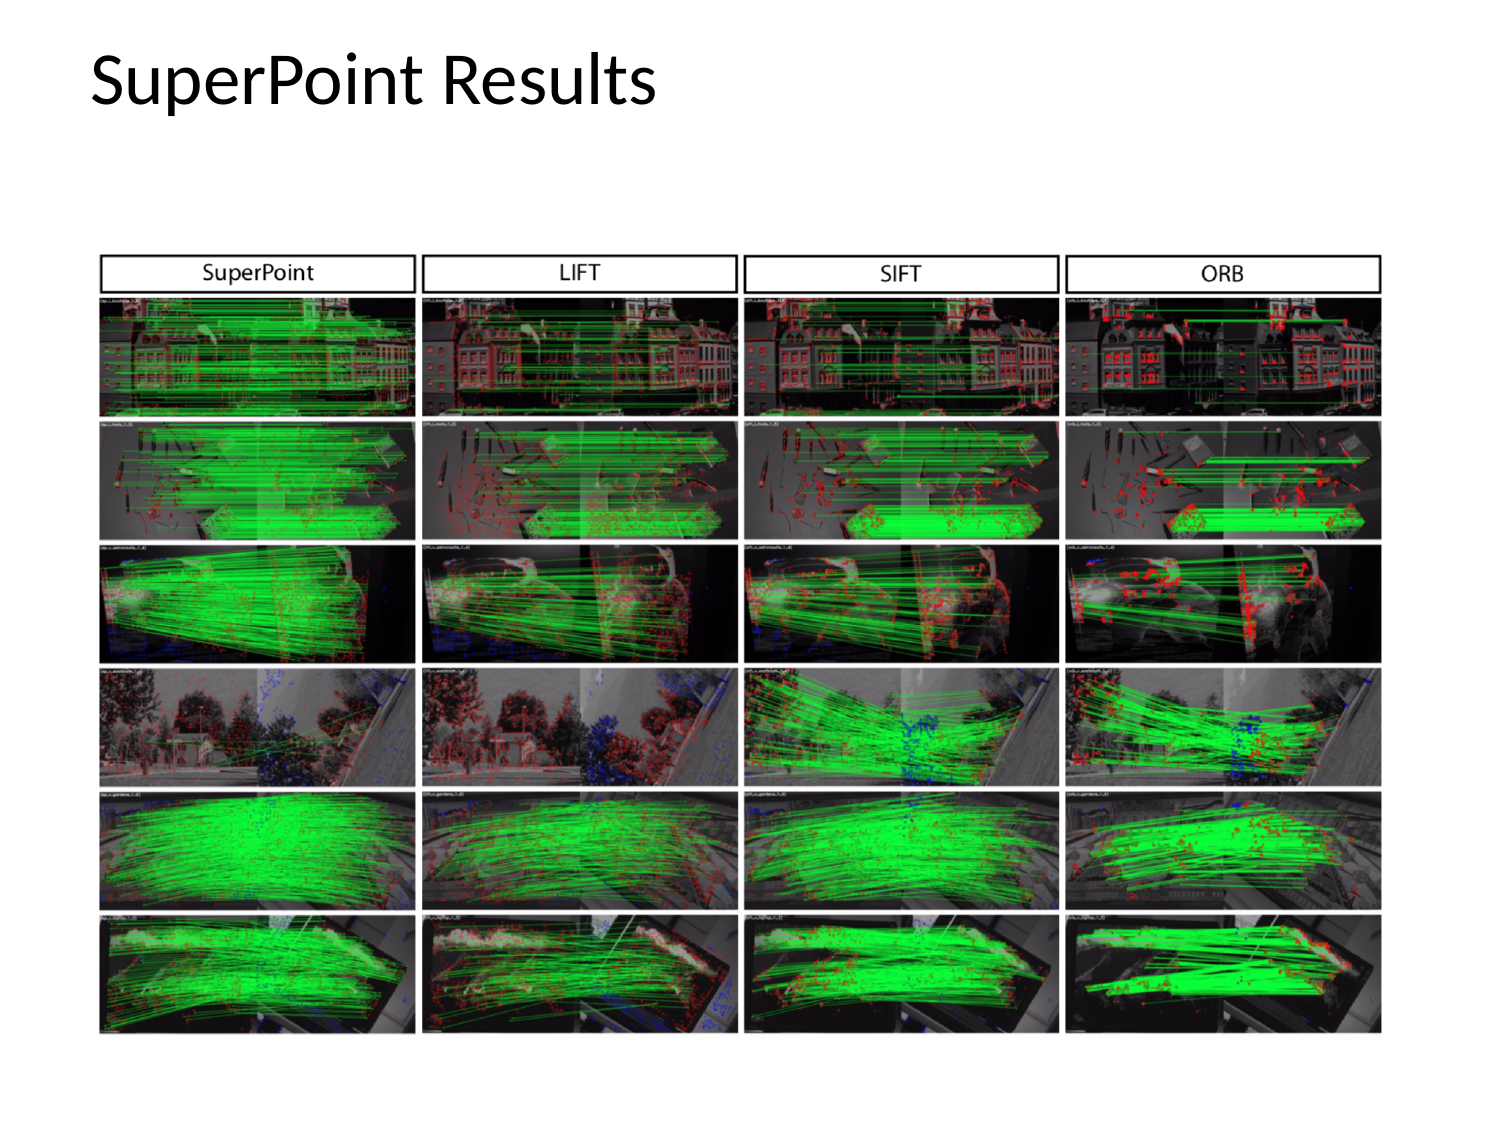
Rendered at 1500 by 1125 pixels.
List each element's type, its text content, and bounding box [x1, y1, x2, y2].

title SuperPoint Results [74, 0, 1426, 151]
picture [88, 245, 1392, 1041]
